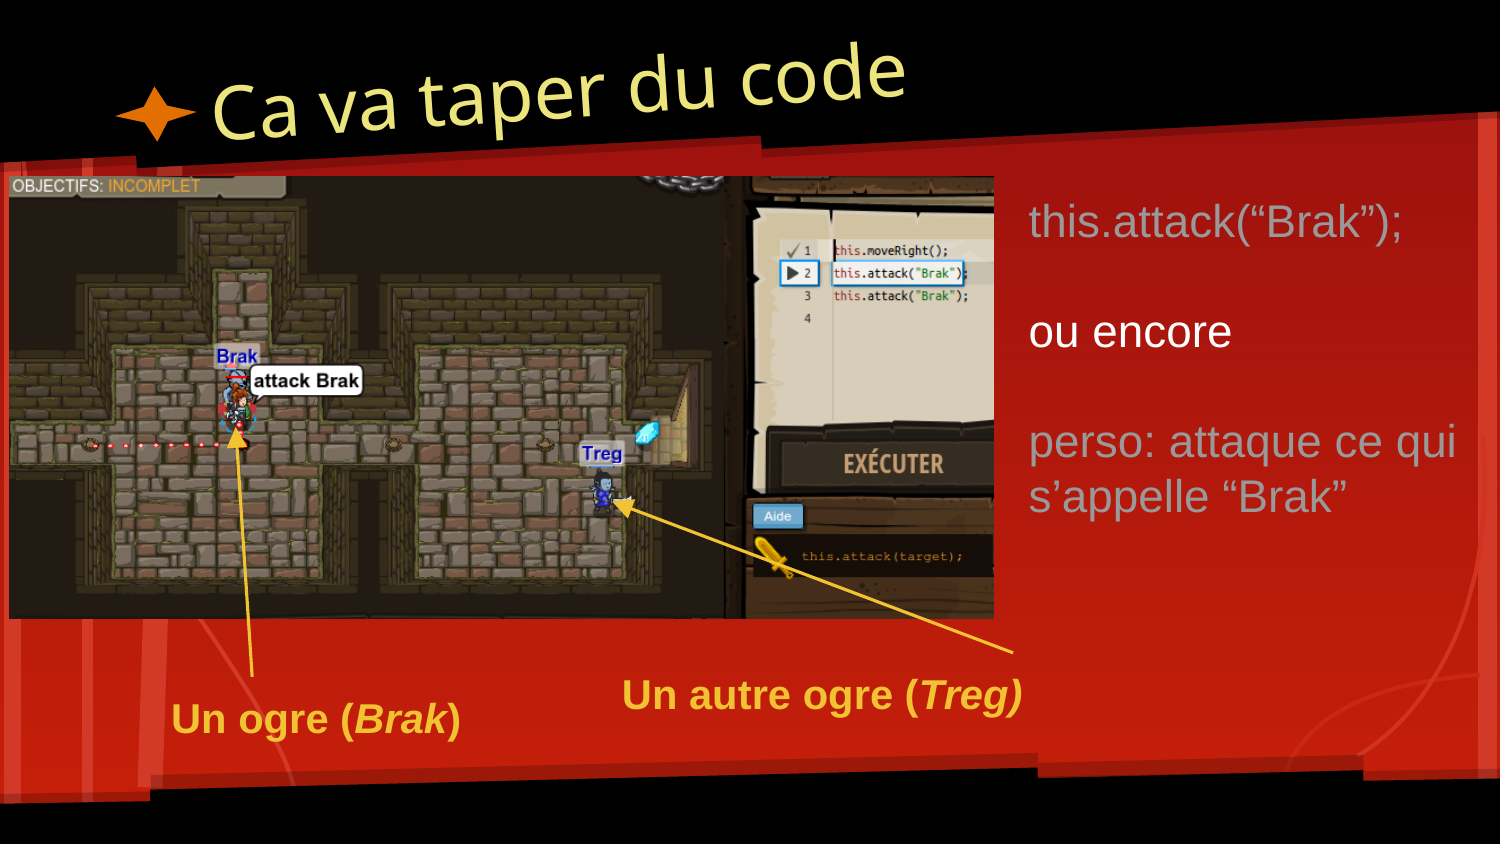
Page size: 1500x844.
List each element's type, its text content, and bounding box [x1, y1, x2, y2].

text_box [235, 426, 253, 678]
picture [8, 176, 994, 619]
text_box Un autre ogre (Treg) [606, 652, 1420, 744]
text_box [611, 501, 1014, 654]
text_box this.attack(“Brak”); ou encore perso: attaque ce qui s’appelle “Brak” [1013, 176, 1475, 428]
title Ca va taper du code [191, 0, 1500, 174]
text_box Un ogre (Brak) [156, 676, 538, 768]
